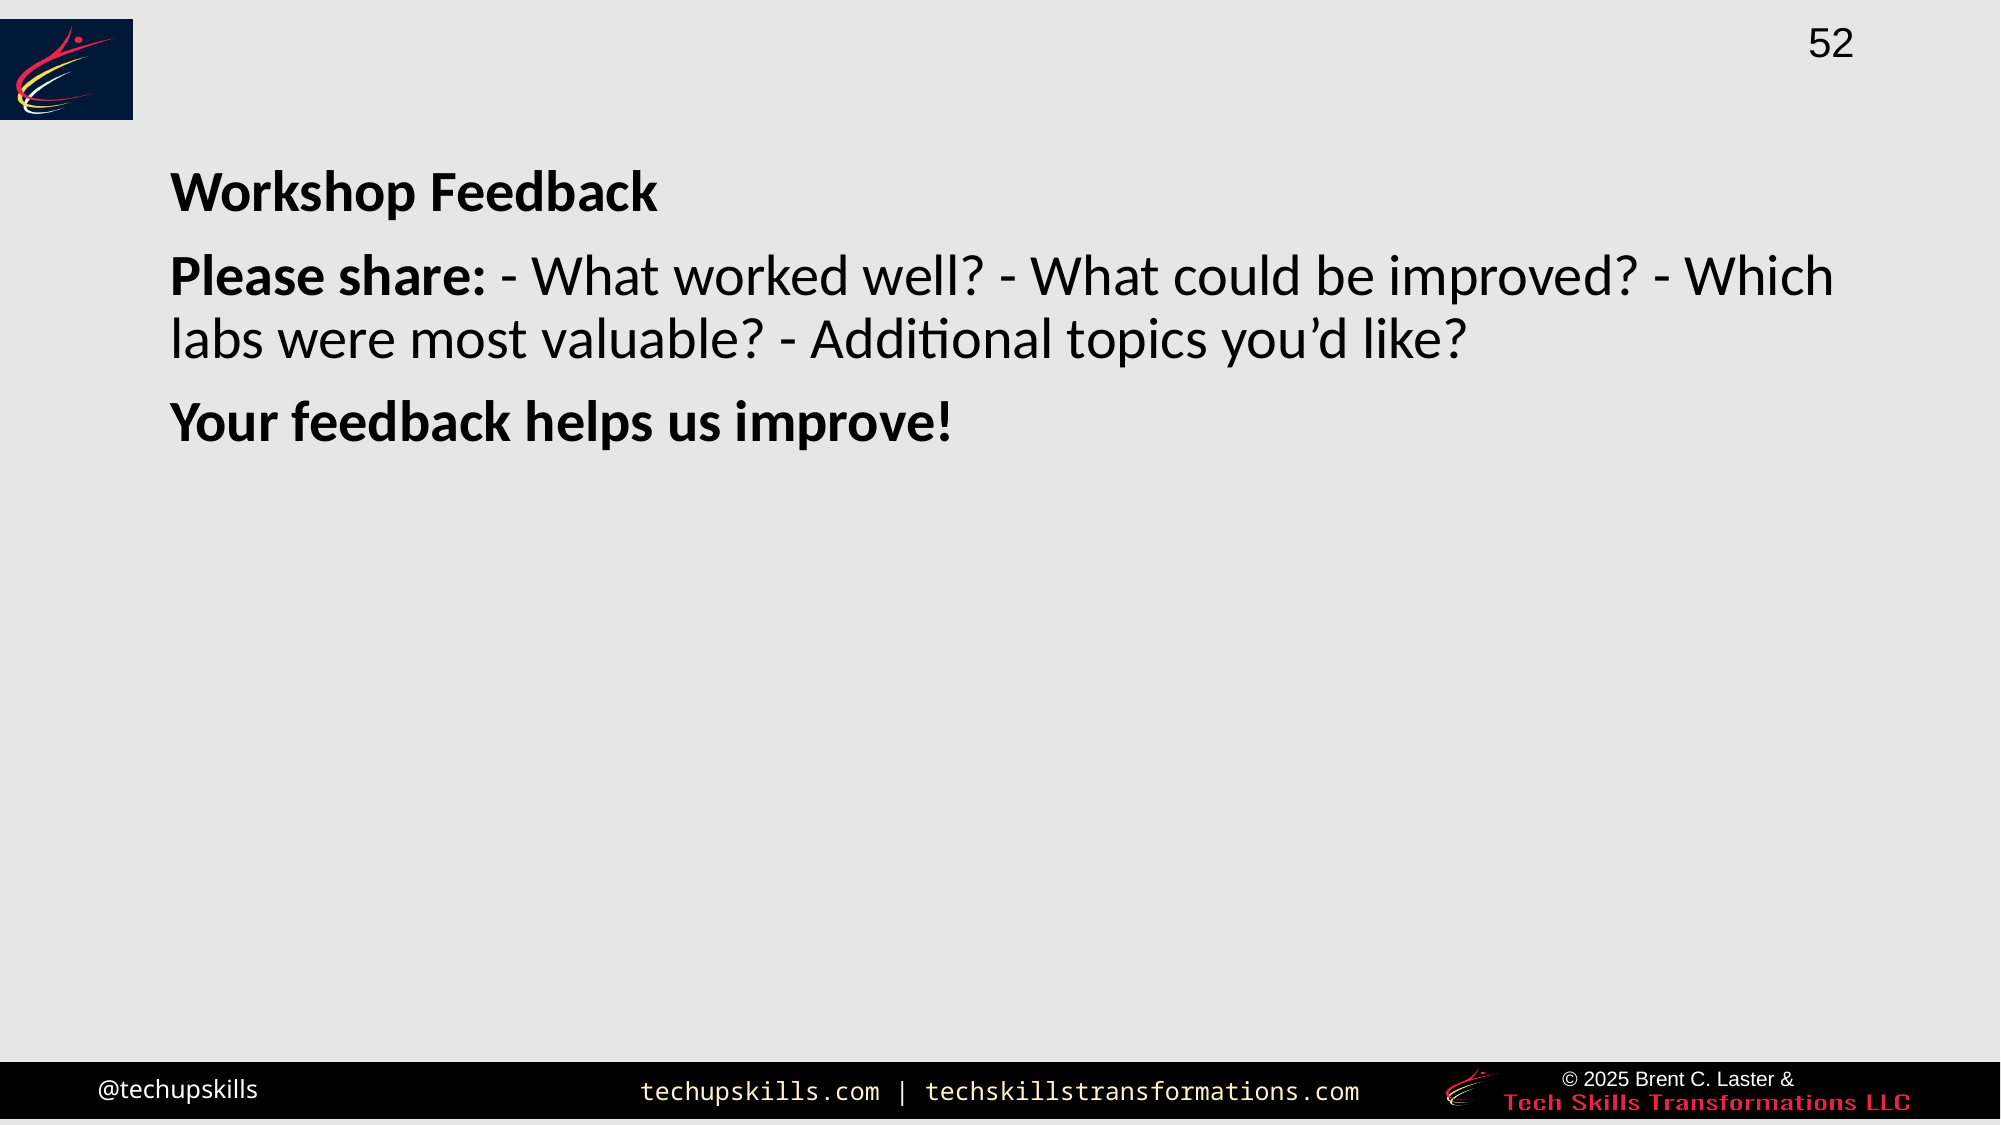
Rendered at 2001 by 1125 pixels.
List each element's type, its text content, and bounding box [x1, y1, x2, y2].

picture [1429, 1059, 1945, 1114]
picture [0, 19, 133, 120]
list Workshop Feedback Please share: - What worked well? - What could be improved? - Which labs were most valuable? - Additional topics you’d like? Your feedback helps us improve! [154, 153, 1880, 868]
